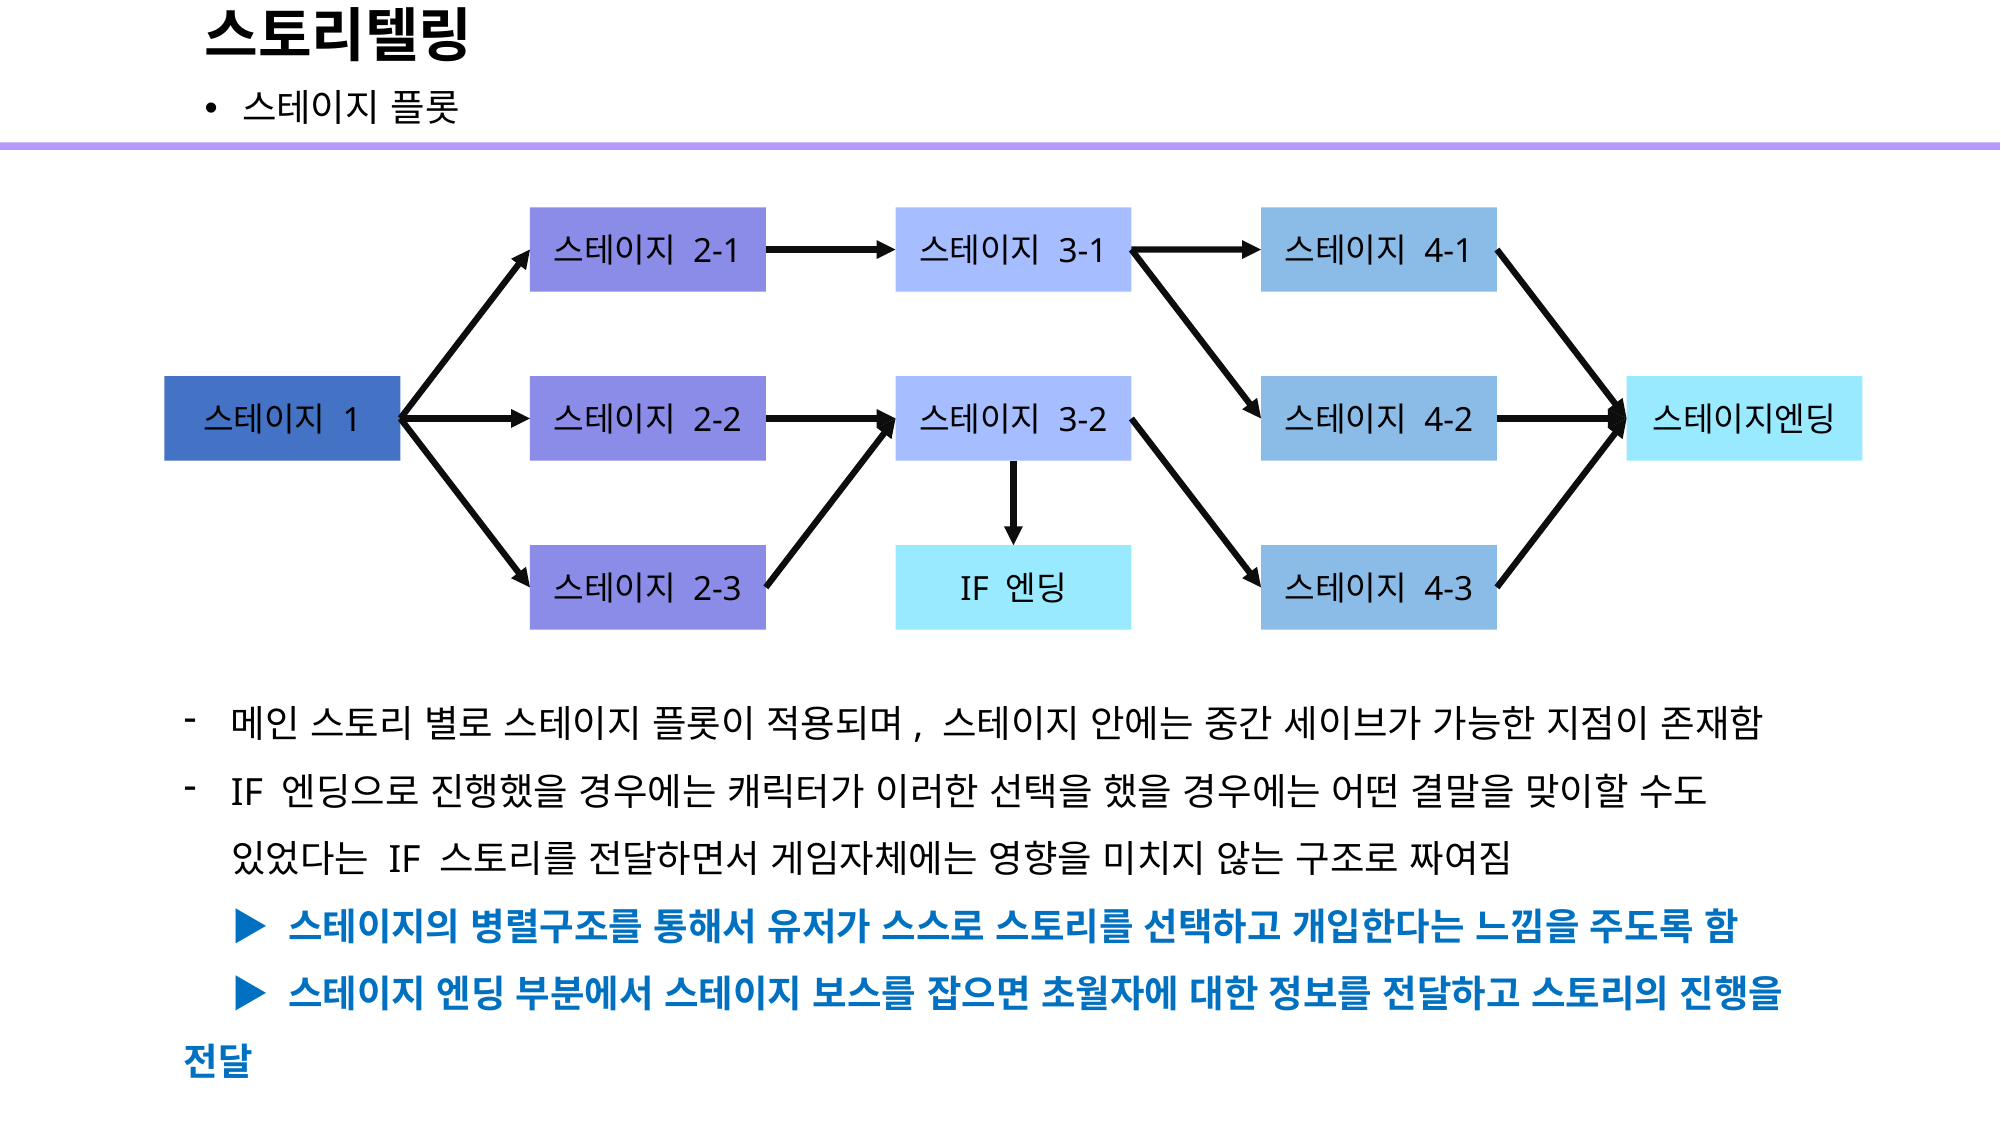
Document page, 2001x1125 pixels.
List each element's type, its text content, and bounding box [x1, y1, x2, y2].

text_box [1131, 418, 1262, 588]
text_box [765, 418, 896, 588]
text_box 메인 스토리 별로 스테이지 플롯이 적용되며, 스테이지 안에는 중간 세이브가 가능한 지점이 존재함 IF 엔딩으로 진행했을 경우에는 캐릭터가 이러한 선택을 했을 경우에는 어떤 결말을 맞이할 수도 있었다는 IF 스토리를 전달하면서 게임자체에는 영향을 미치지 않는 구조로 짜여짐 ▶ 스테이지의 병렬구조를 통해서 유저가 스스로 스토리를 선택하고 개입한다는 느낌을 주도록 함 ▶ 스테이지 엔딩 부분에서 스테이지 보스를 잡으면 초월자에 대한 정보를 전달하고 스토리의 진행을 전달 [169, 670, 1831, 1023]
text_box 스테이지엔딩 [1627, 375, 1863, 462]
text_box 스테이지 2-1 [529, 206, 767, 293]
text_box 스테이지 4-1 [1260, 206, 1498, 293]
text_box 스테이지 4-3 [1260, 544, 1498, 631]
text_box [400, 418, 530, 588]
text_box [1496, 418, 1627, 588]
text_box 스테이지 4-2 [1262, 375, 1496, 462]
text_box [400, 249, 530, 418]
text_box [1131, 249, 1262, 418]
text_box 스테이지 2-3 [529, 544, 767, 631]
title 스토리텔링 [189, 0, 1863, 76]
text_box 스테이지 2-2 [530, 375, 767, 462]
text_box 스테이지 1 [163, 375, 400, 462]
text_box 스테이지 3-2 [894, 375, 1131, 462]
list 스테이지 플롯 [189, 82, 1863, 138]
text_box 스테이지 3-1 [894, 206, 1132, 293]
text_box IF 엔딩 [894, 544, 1132, 631]
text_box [1496, 249, 1627, 418]
